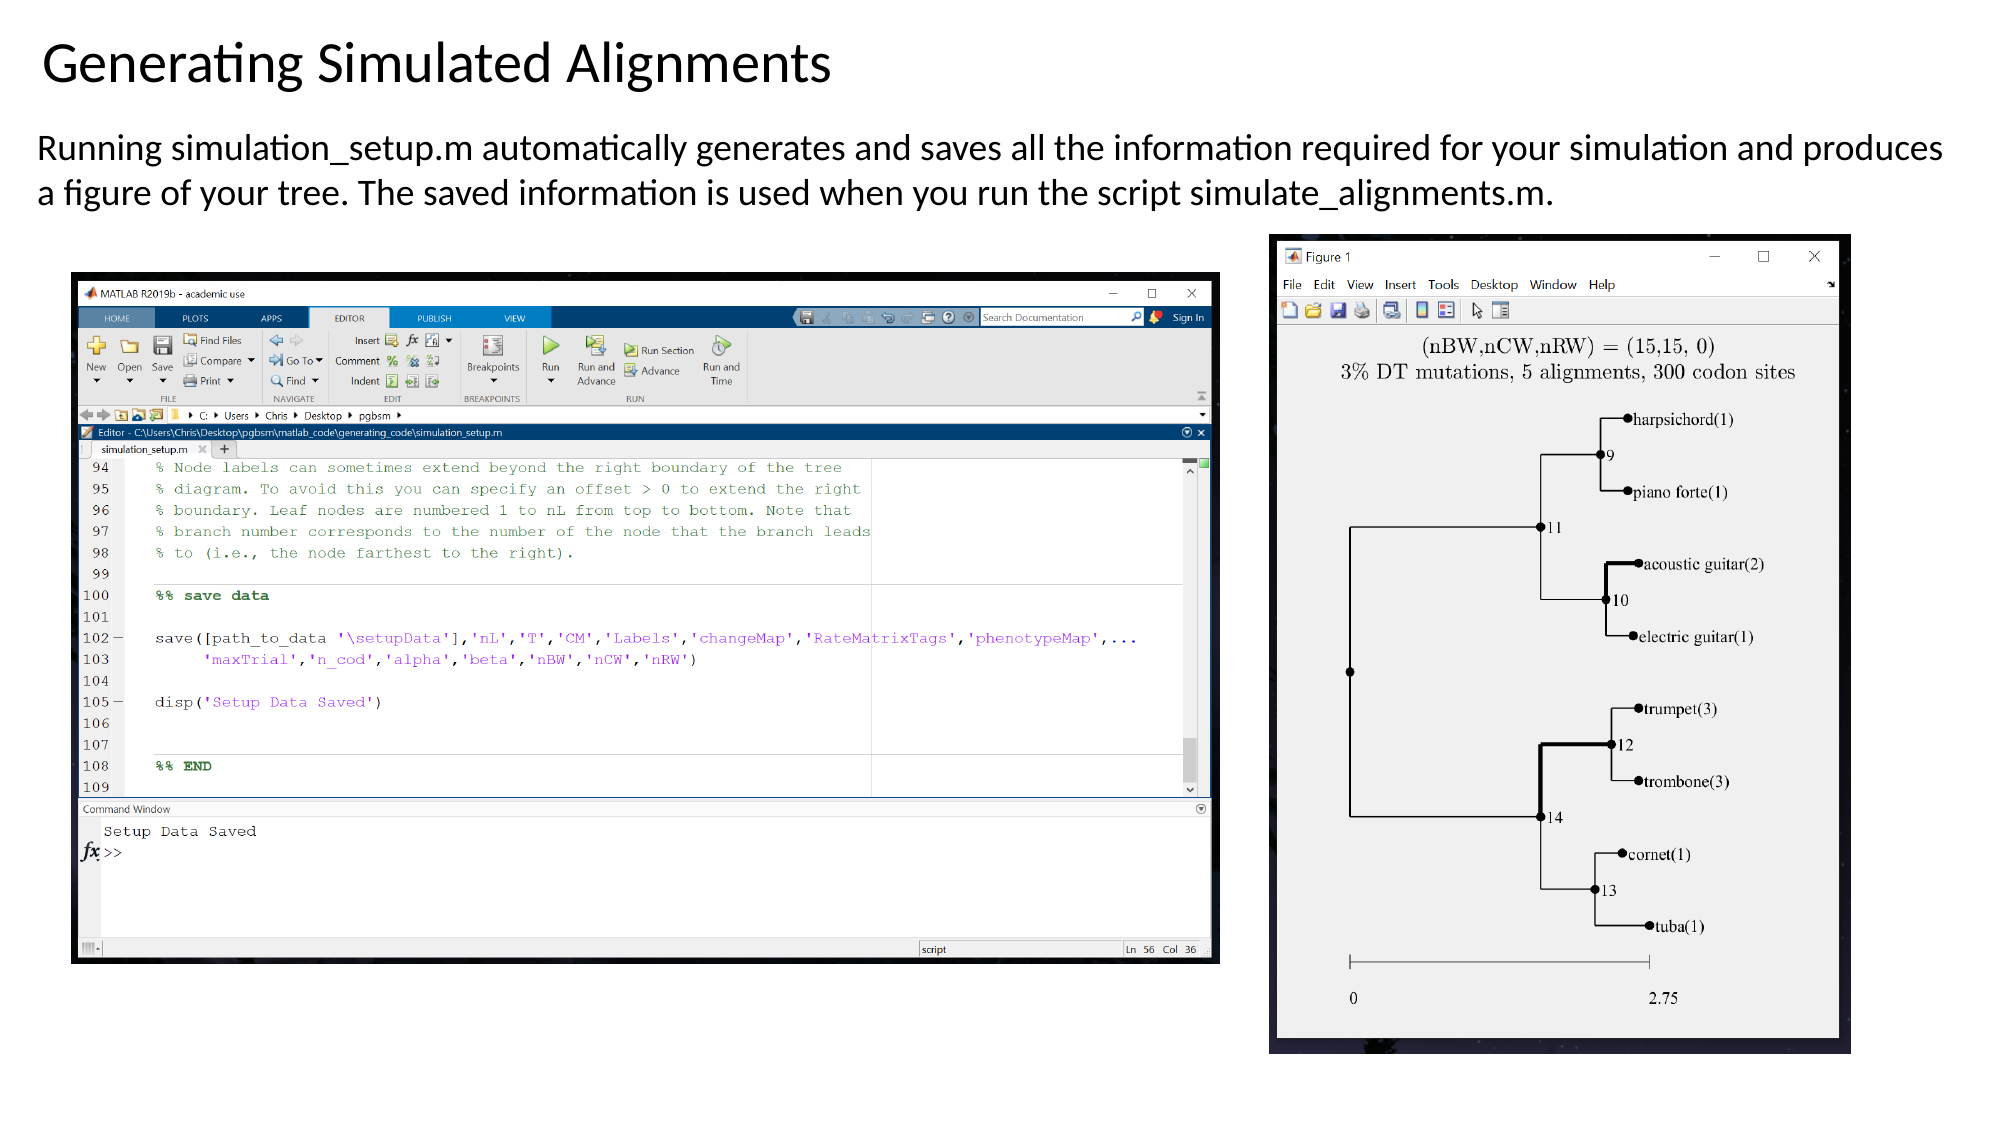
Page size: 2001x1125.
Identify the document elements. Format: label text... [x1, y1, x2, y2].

text_box Generating Simulated Alignments [27, 16, 848, 102]
text_box Running simulation_setup.m automatically generates and saves all the information required for your simulation and produces a figure of your tree. The saved information is used when you run the script simulate_alignments.m. [22, 115, 1986, 221]
picture [71, 272, 1220, 964]
picture [1269, 234, 1851, 1054]
